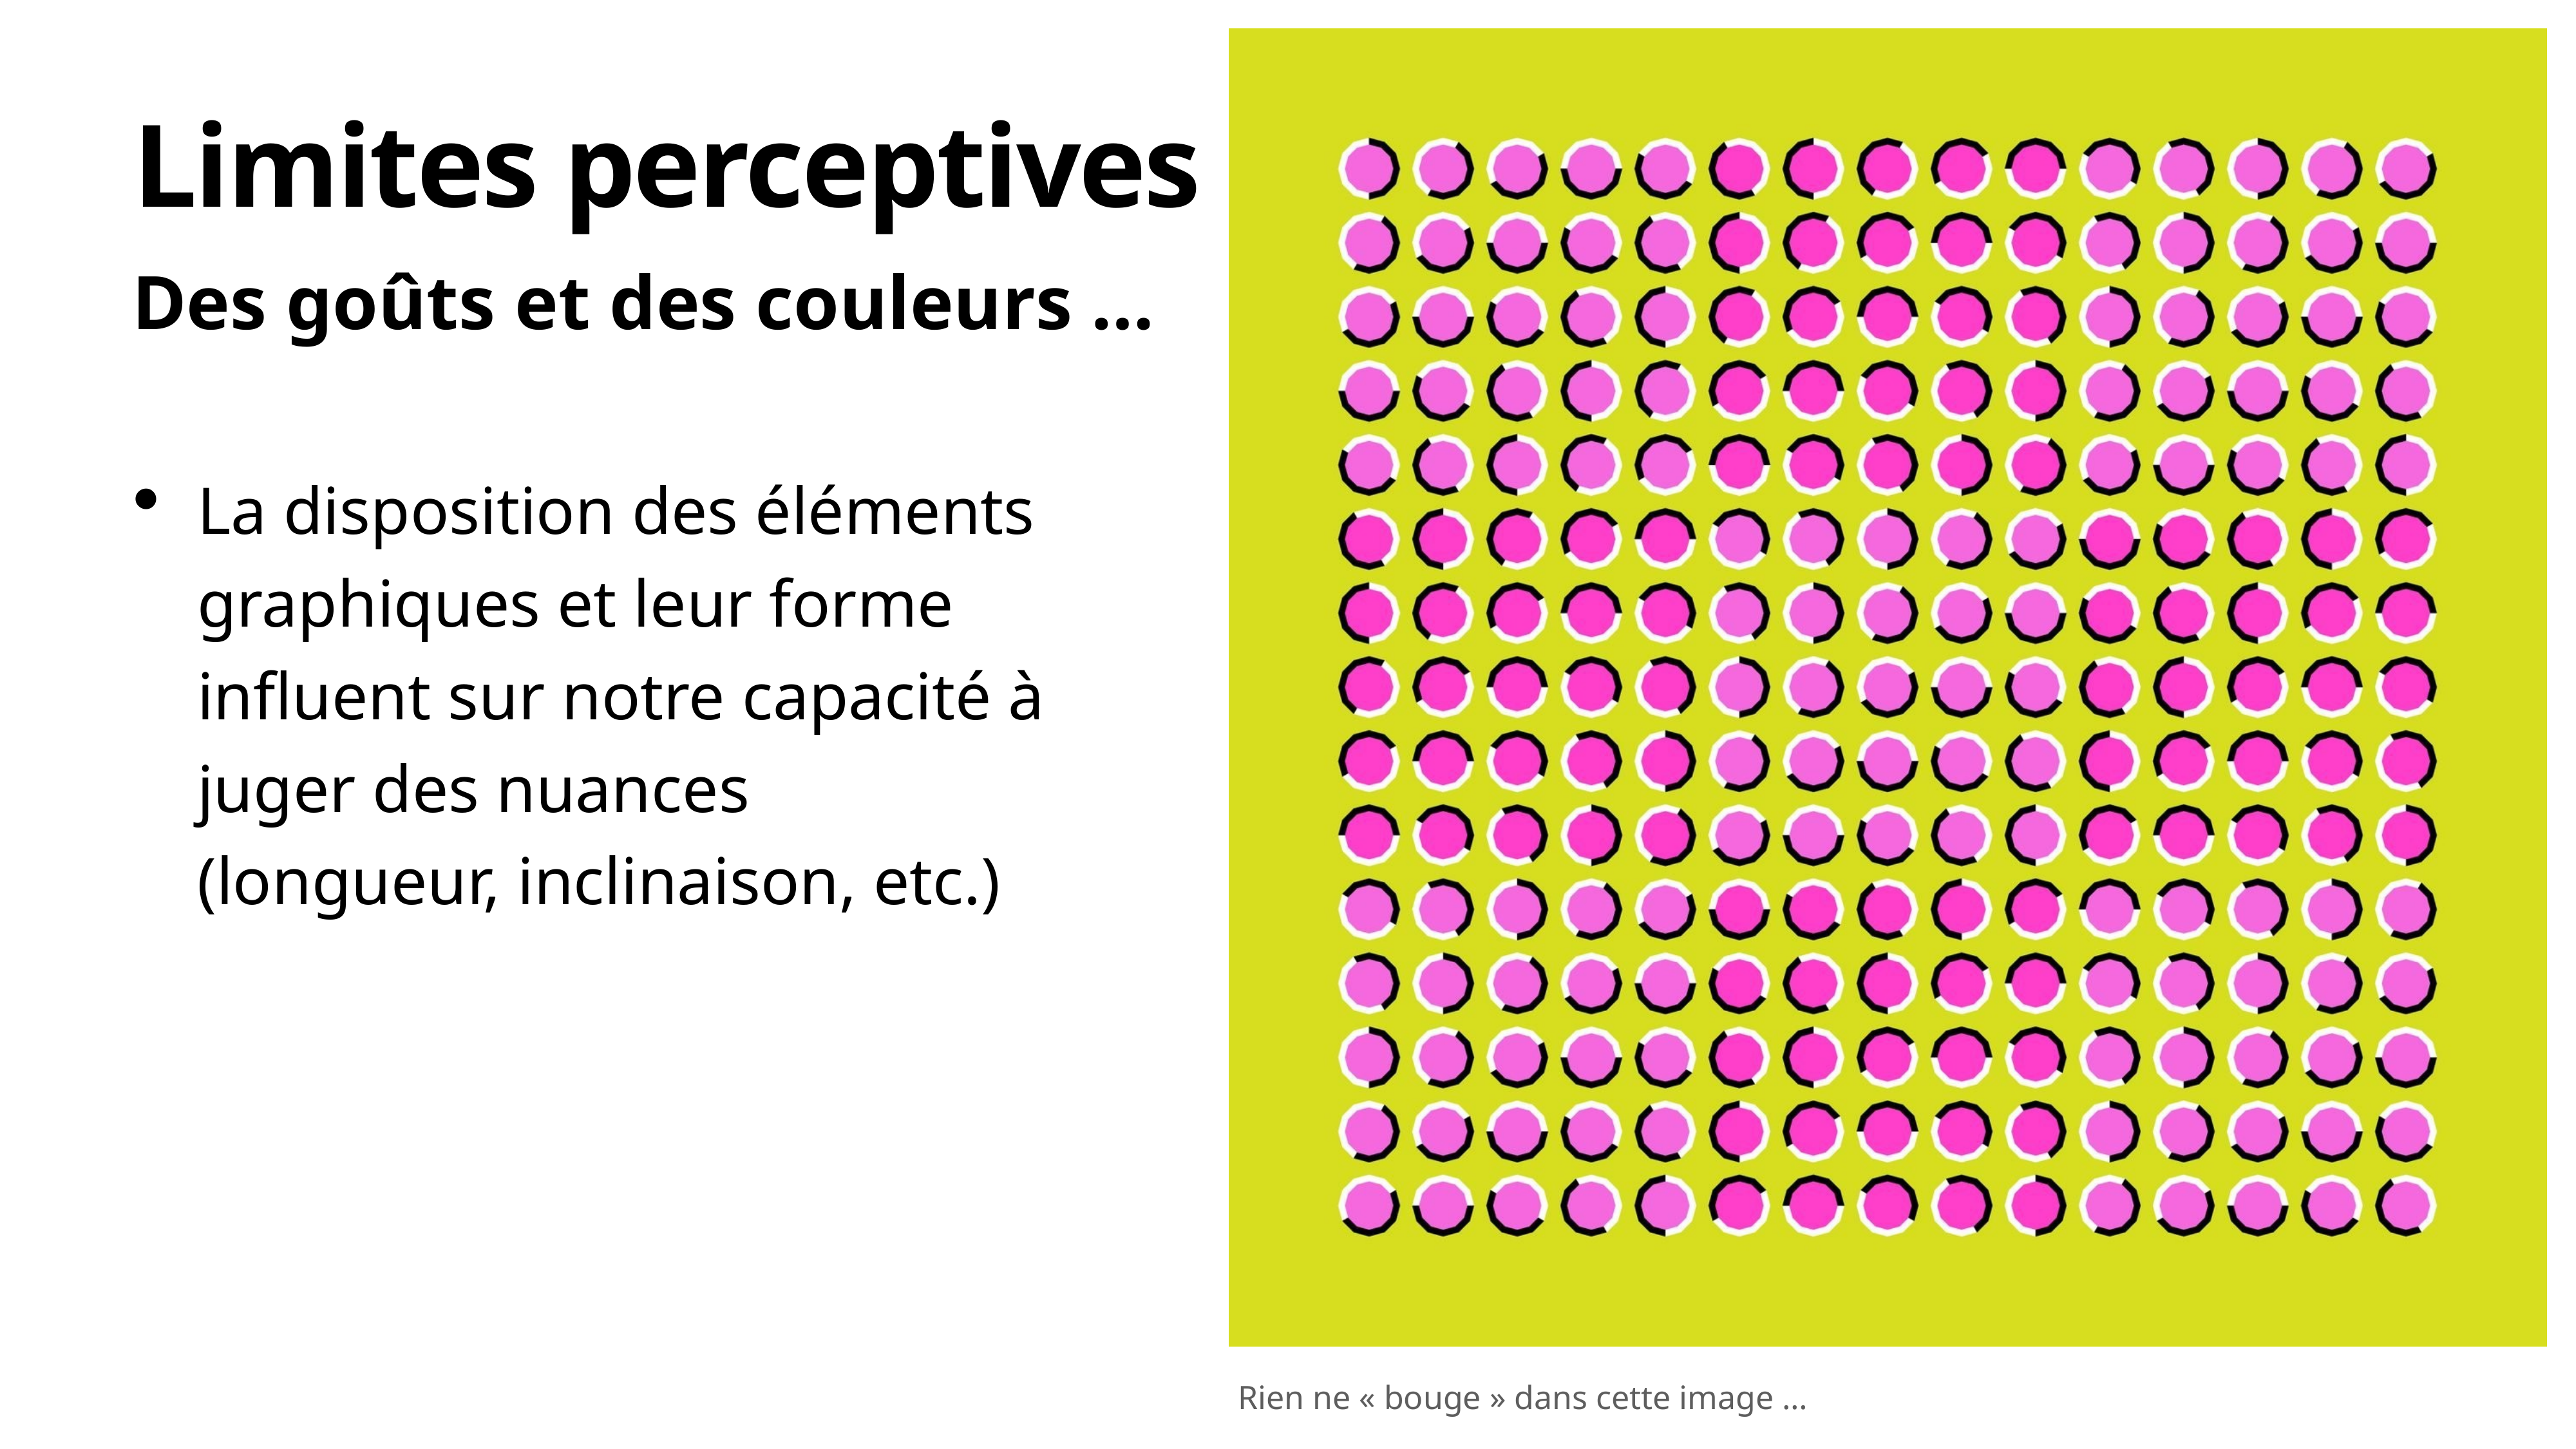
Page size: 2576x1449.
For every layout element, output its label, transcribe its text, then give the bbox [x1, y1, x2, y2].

list Des goûts et des couleurs … [127, 250, 1225, 350]
picture [1229, 28, 2547, 1347]
text_box Rien ne « bouge » dans cette image … [1232, 1372, 1915, 1421]
title Limites perceptives [127, 113, 1225, 250]
list La disposition des éléments graphiques et leur forme influent sur notre capacité à juger des nuances (longueur, inclinaison, etc.) [127, 448, 1060, 1321]
